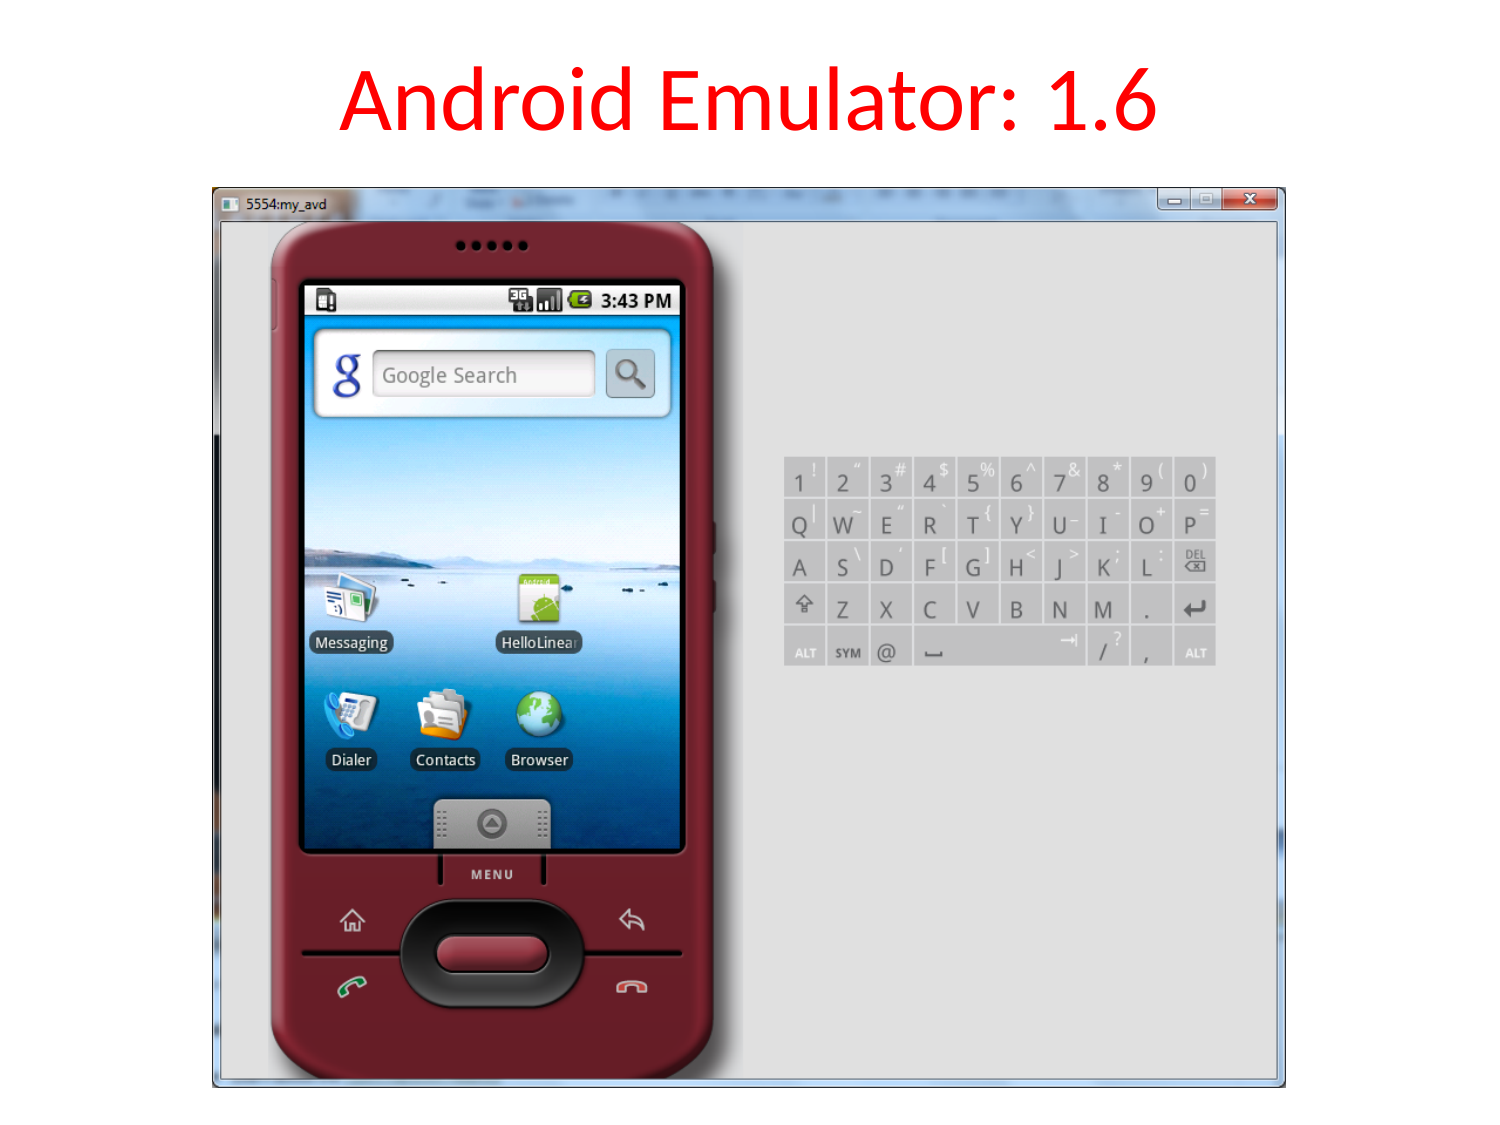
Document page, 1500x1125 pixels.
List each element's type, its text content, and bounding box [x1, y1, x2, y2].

title Android Emulator: 1.6 [75, 0, 1425, 188]
picture [212, 187, 1287, 1088]
